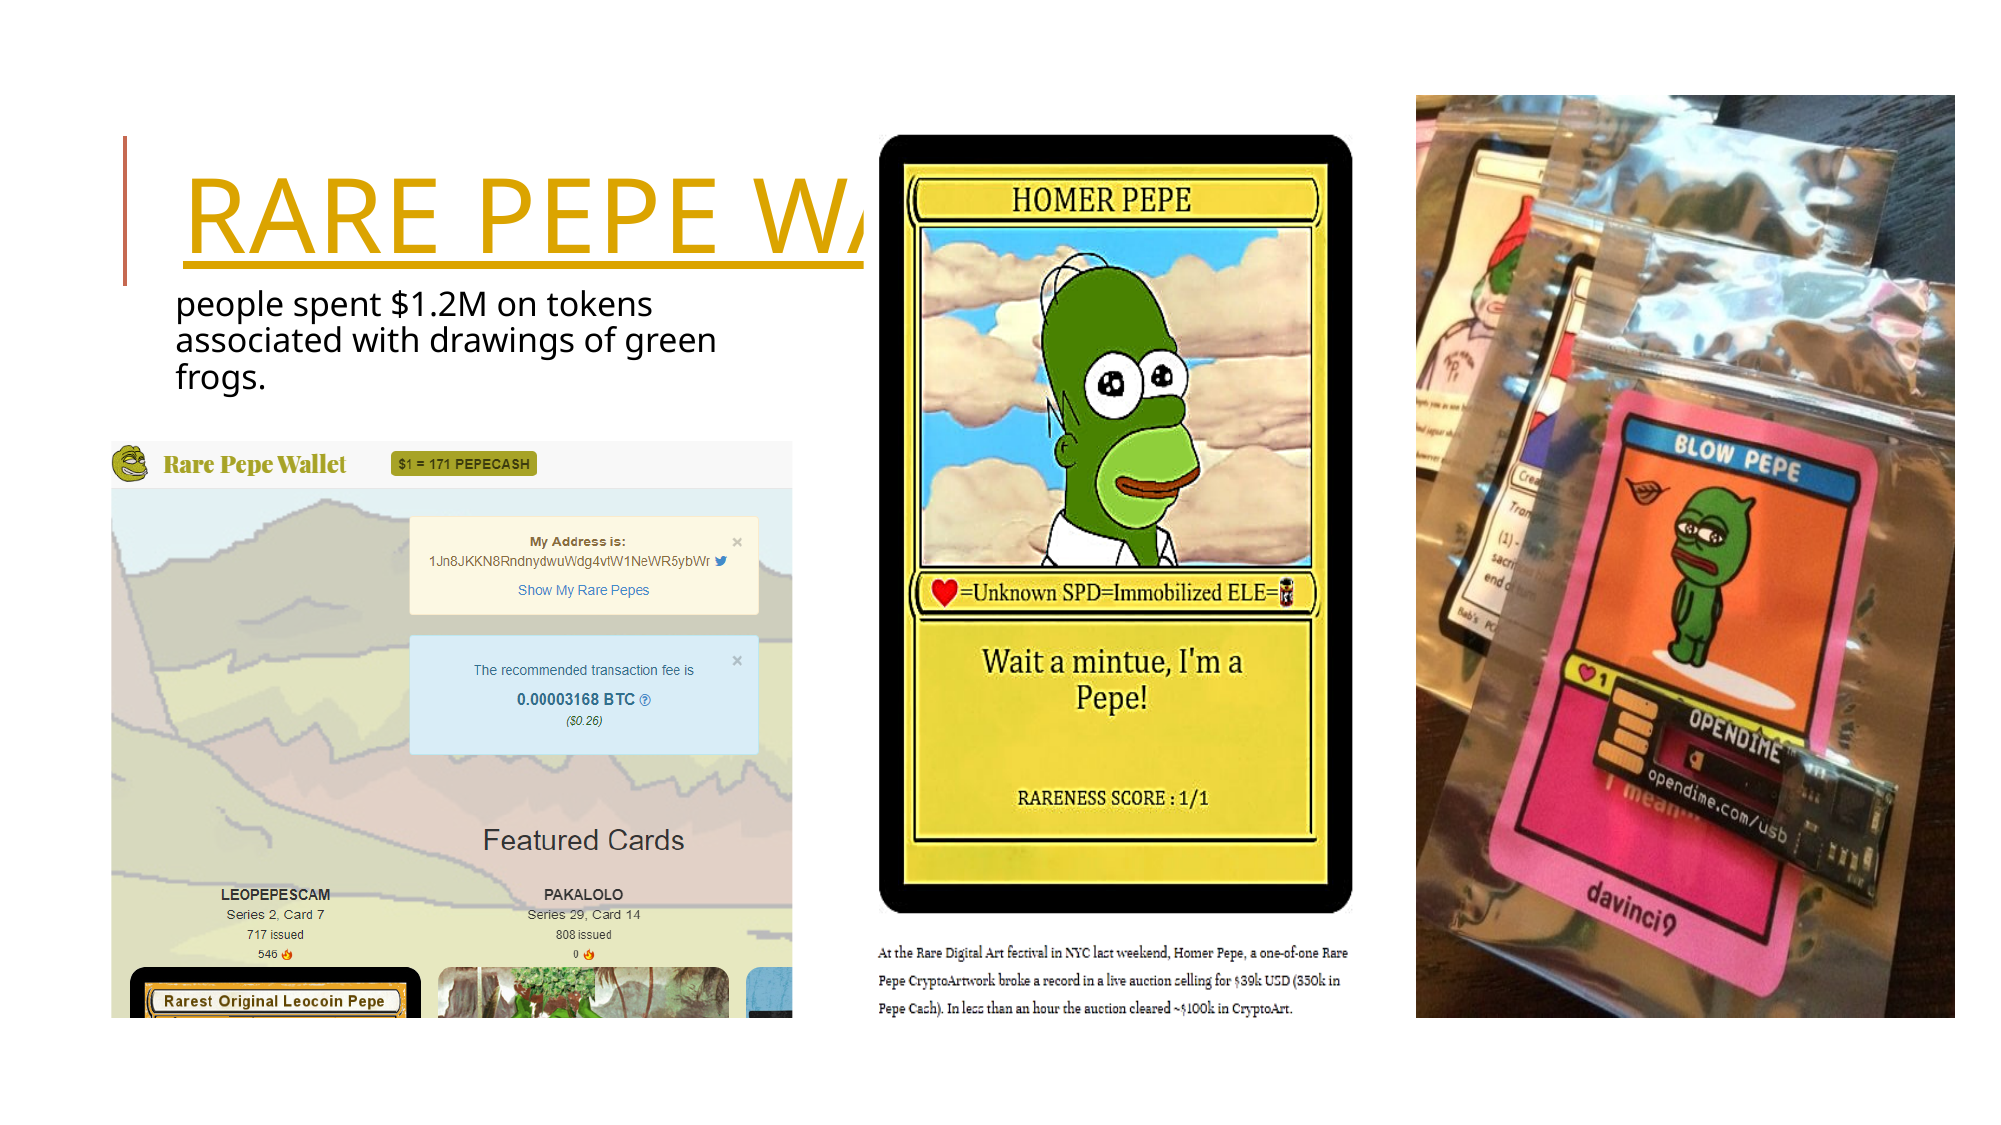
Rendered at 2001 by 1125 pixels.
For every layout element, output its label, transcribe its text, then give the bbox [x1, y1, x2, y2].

list people spent $1.2M on tokens associated with drawings of green frogs. [168, 279, 793, 405]
picture [111, 441, 793, 1019]
picture [863, 111, 1379, 1034]
picture [1416, 95, 1955, 1019]
title Rare Pepe Wallet [168, 96, 1411, 342]
